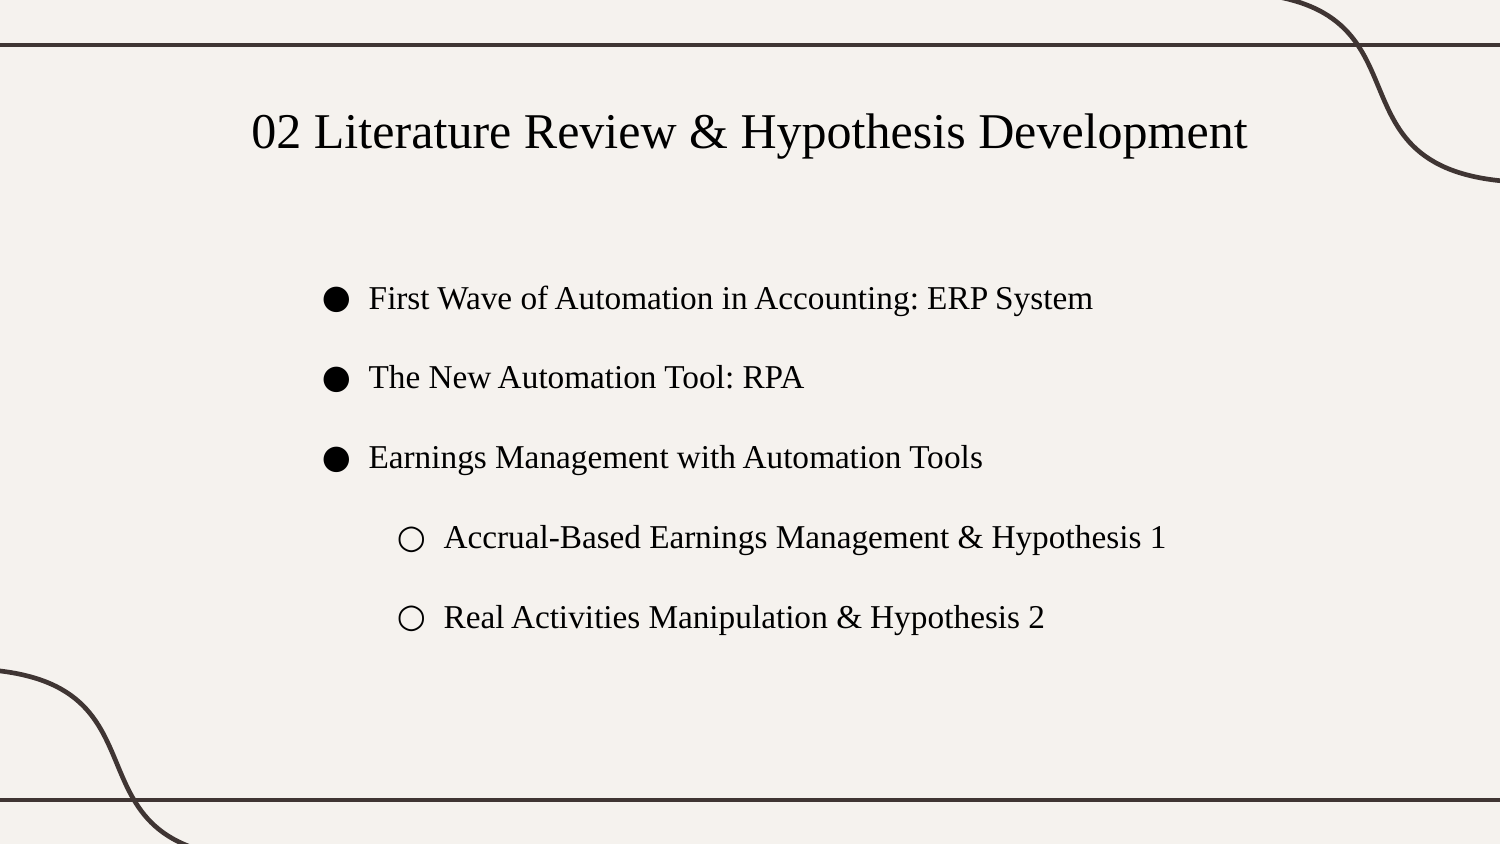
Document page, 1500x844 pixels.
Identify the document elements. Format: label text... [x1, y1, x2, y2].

title 02 Literature Review & Hypothesis Development [219, 83, 1281, 178]
subtitle First Wave of Automation in Accounting: ERP System The New Automation Tool: RPA Earnings Management with Automation Tools Accrual-Based Earnings Management & Hypothesis 1 Real Activities Manipulation & Hypothesis 2 [306, 220, 1216, 623]
